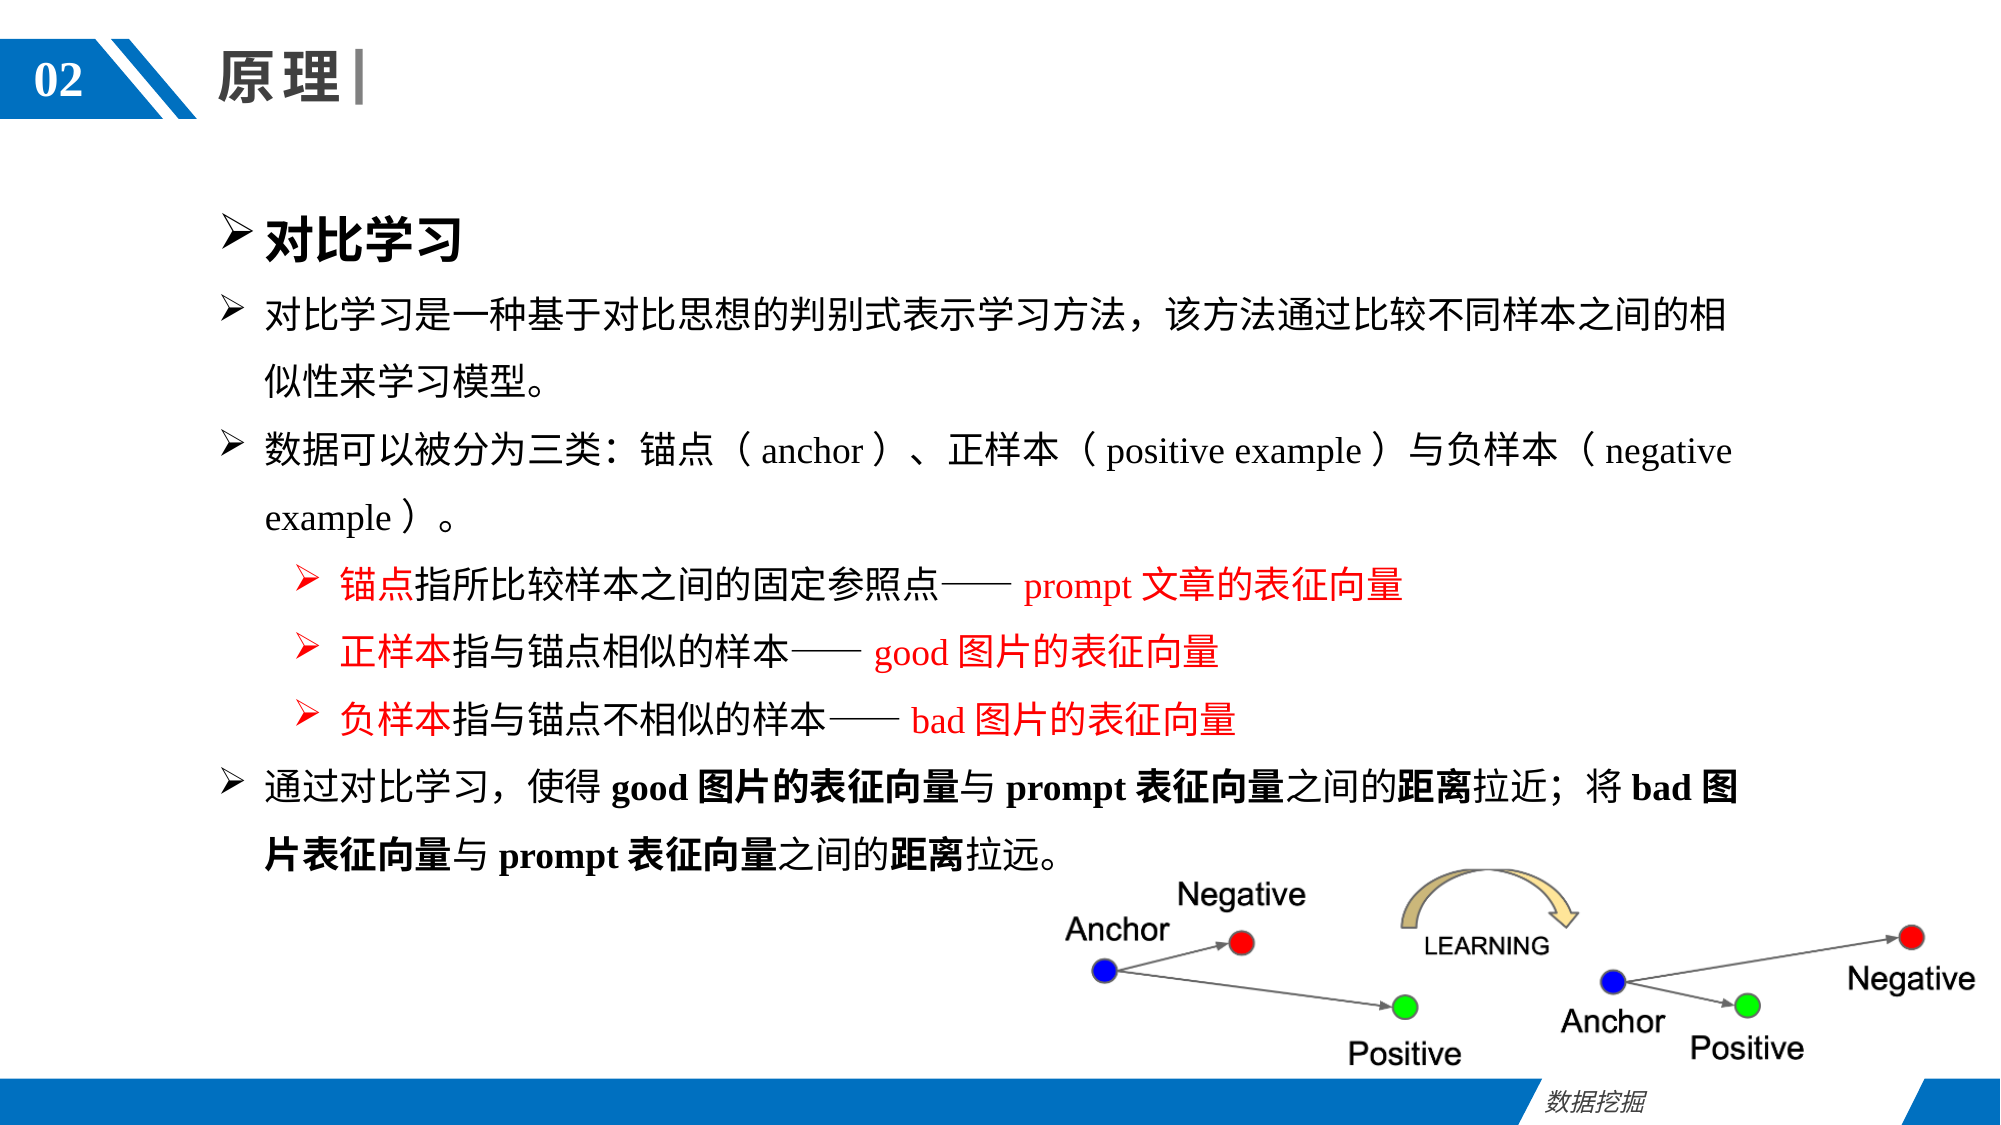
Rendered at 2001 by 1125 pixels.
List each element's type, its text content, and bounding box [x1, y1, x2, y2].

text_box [0, 1078, 2000, 1125]
text_box 原理 [203, 33, 637, 118]
text_box 对比学习 对比学习是一种基于对比思想的判别式表示学习方法，该方法通过比较不同样本之间的相似性来学习模型。 数据可以被分为三类：锚点（anchor）、正样本（positive example）与负样本（negative example）。 锚点指所比较样本之间的固定参照点——prompt文章的表征向量 正样本指与锚点相似的样本——good图片的表征向量 负样本指与锚点不相似的样本——bad图片的表征向量 通过对比学习，使得good图片的表征向量与prompt表征向量之间的距离拉近；将bad图片表征向量与prompt表征向量之间的距离拉远。 [203, 170, 1774, 883]
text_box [0, 38, 197, 119]
picture [1045, 817, 2000, 1078]
text_box [354, 48, 364, 106]
